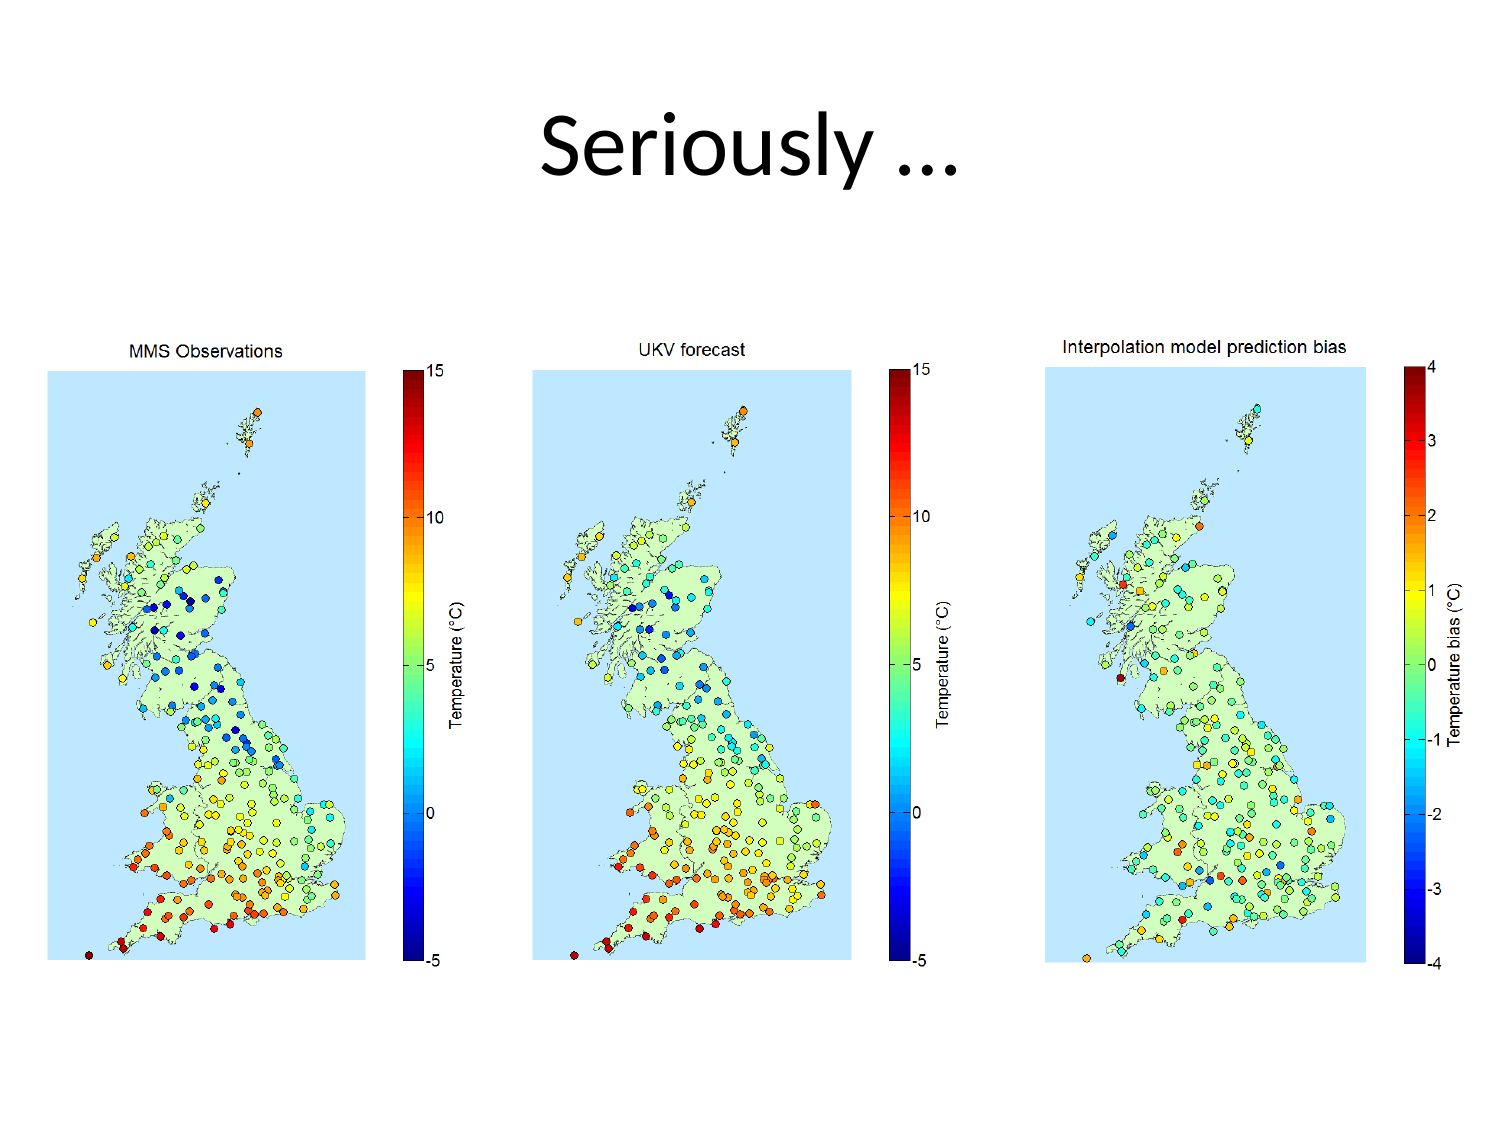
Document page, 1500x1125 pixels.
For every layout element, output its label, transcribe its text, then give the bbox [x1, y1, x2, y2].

picture [526, 337, 956, 974]
title Seriously … [75, 45, 1425, 233]
picture [40, 337, 468, 974]
picture [1033, 332, 1467, 977]
